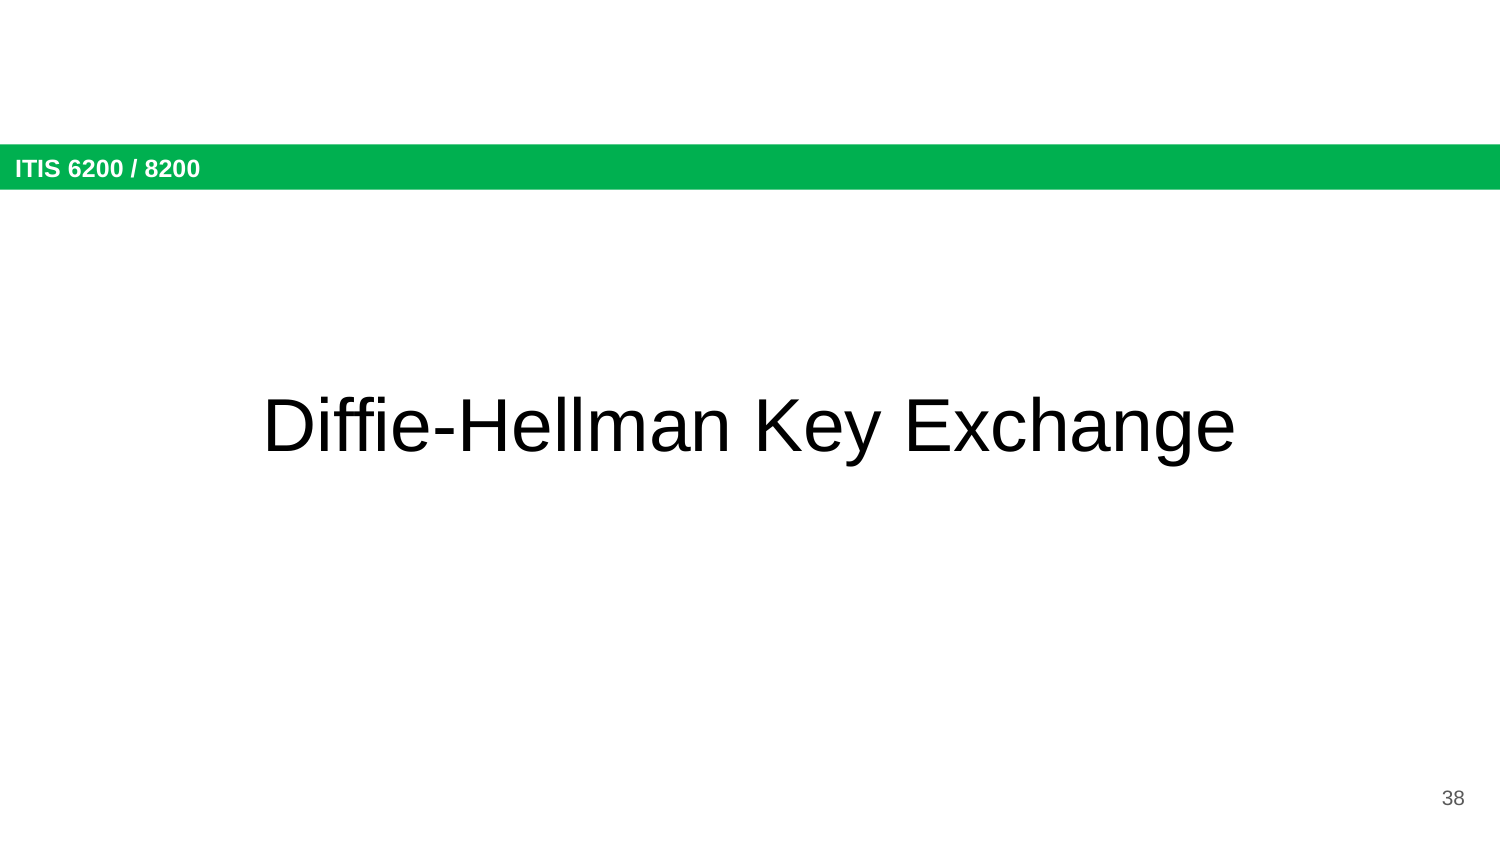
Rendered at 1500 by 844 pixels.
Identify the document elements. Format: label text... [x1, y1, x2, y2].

slide_number 38 [1389, 764, 1480, 830]
title Diffie-Hellman Key Exchange [51, 352, 1449, 491]
